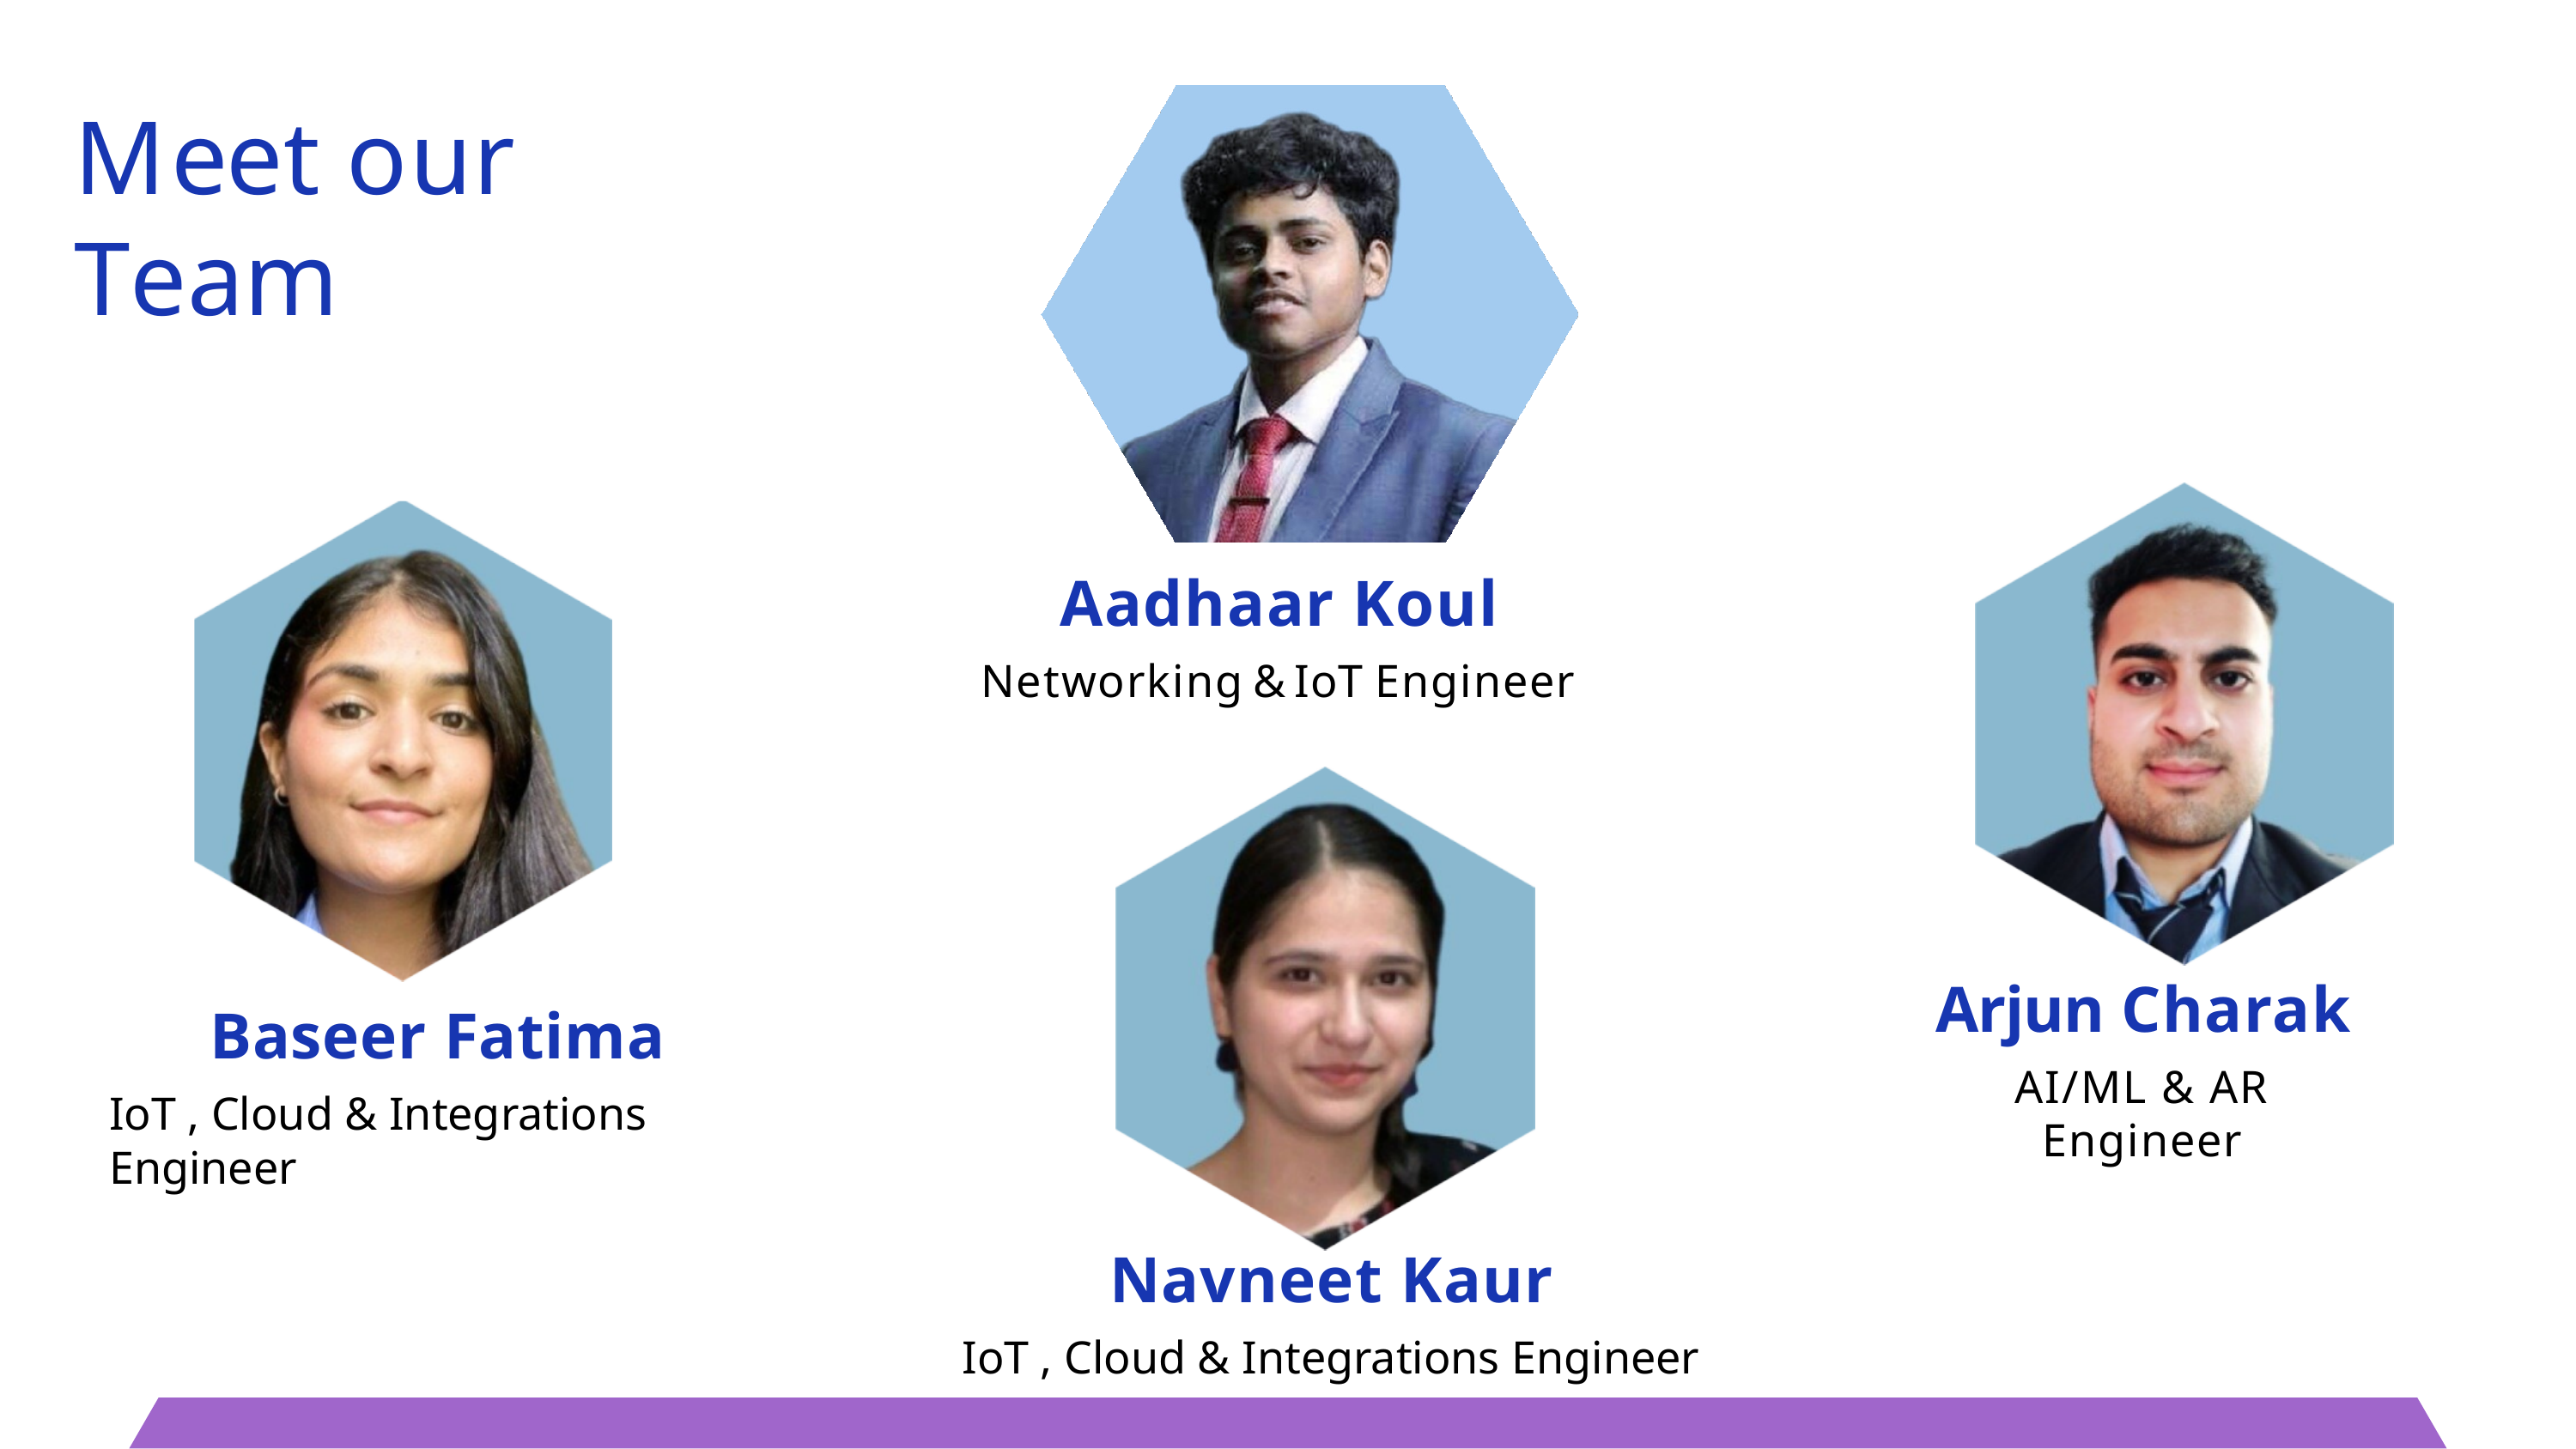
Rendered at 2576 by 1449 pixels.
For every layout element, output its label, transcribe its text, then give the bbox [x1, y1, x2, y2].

picture [192, 499, 612, 982]
picture [1115, 767, 1535, 1251]
text_box Navneet Kaur IoT , Cloud & Integrations Engineer [945, 1217, 1719, 1383]
text_box Baseer Fatima IoT , Cloud & Integrations Engineer [107, 973, 814, 1193]
picture [1974, 482, 2394, 967]
text_box [129, 1397, 2447, 1449]
text_box Arjun Charak AI/ML & AR Engineer [1918, 947, 2366, 1167]
title Meet our Team [72, 91, 738, 336]
picture [1041, 84, 1579, 543]
text_box Aadhaar Koul Networking & IoT Engineer [912, 542, 1644, 707]
